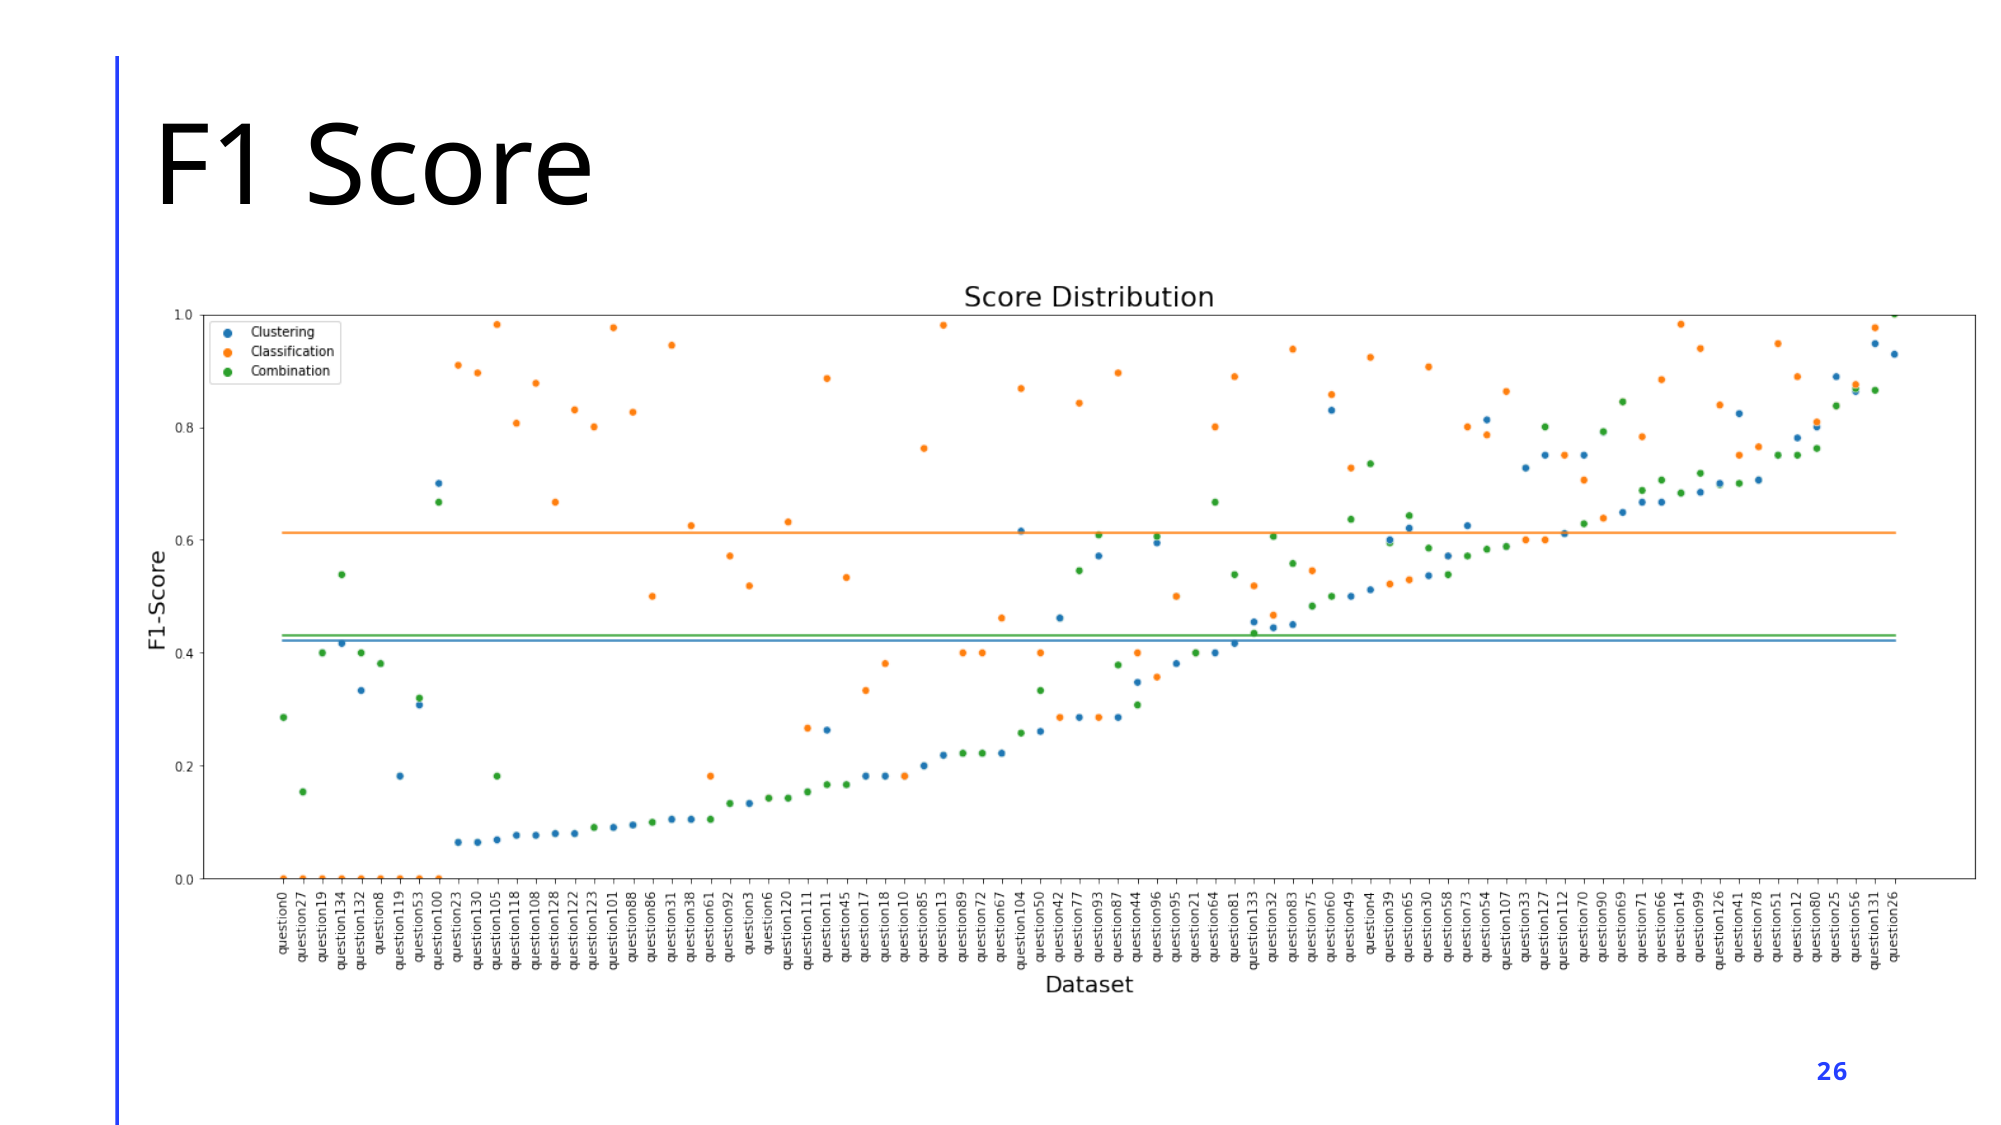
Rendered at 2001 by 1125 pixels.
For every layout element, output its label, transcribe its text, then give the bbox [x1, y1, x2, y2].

title F1 Score [137, 59, 1863, 277]
slide_number 26 [1412, 1042, 1863, 1103]
picture [137, 277, 1984, 1007]
